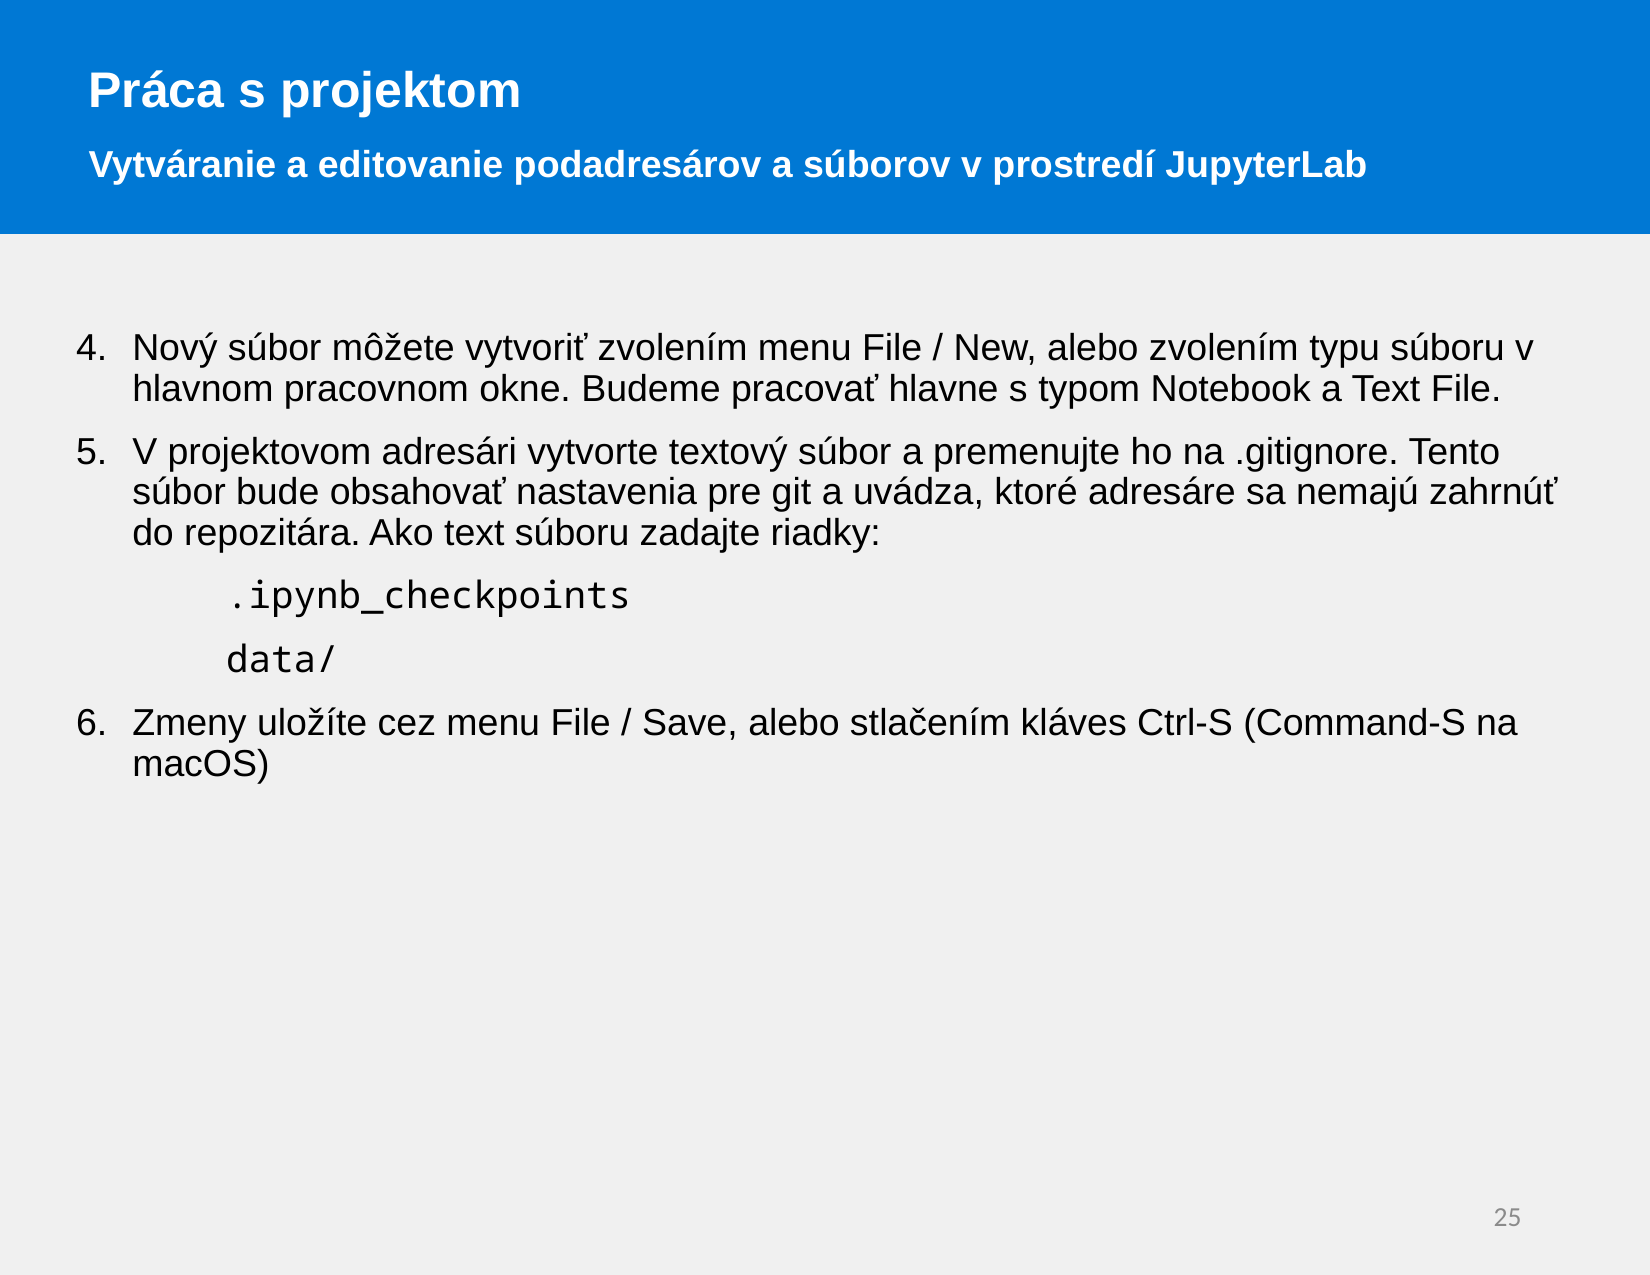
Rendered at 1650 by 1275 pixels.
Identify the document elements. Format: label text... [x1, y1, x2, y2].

text_box Nový súbor môžete vytvoriť zvolením menu File / New, alebo zvolením typu súboru v hlavnom pracovnom okne. Budeme pracovať hlavne s typom Notebook a Text File. V projektovom adresári vytvorte textový súbor a premenujte ho na .gitignore. Tento súbor bude obsahovať nastavenia pre git a uvádza, ktoré adresáre sa nemajú zahrnúť do repozitára. Ako text súboru zadajte riadky: .ipynb_checkpoints data/ Zmeny uložíte cez menu File / Save, alebo stlačením kláves Ctrl-S (Command-S na macOS) [61, 321, 1589, 1182]
slide_number 25 [1165, 1182, 1537, 1250]
text_box [0, 0, 1650, 234]
text_box Práca s projektom Vytváranie a editovanie podadresárov a súborov v prostredí JupyterLab [73, 20, 1602, 193]
